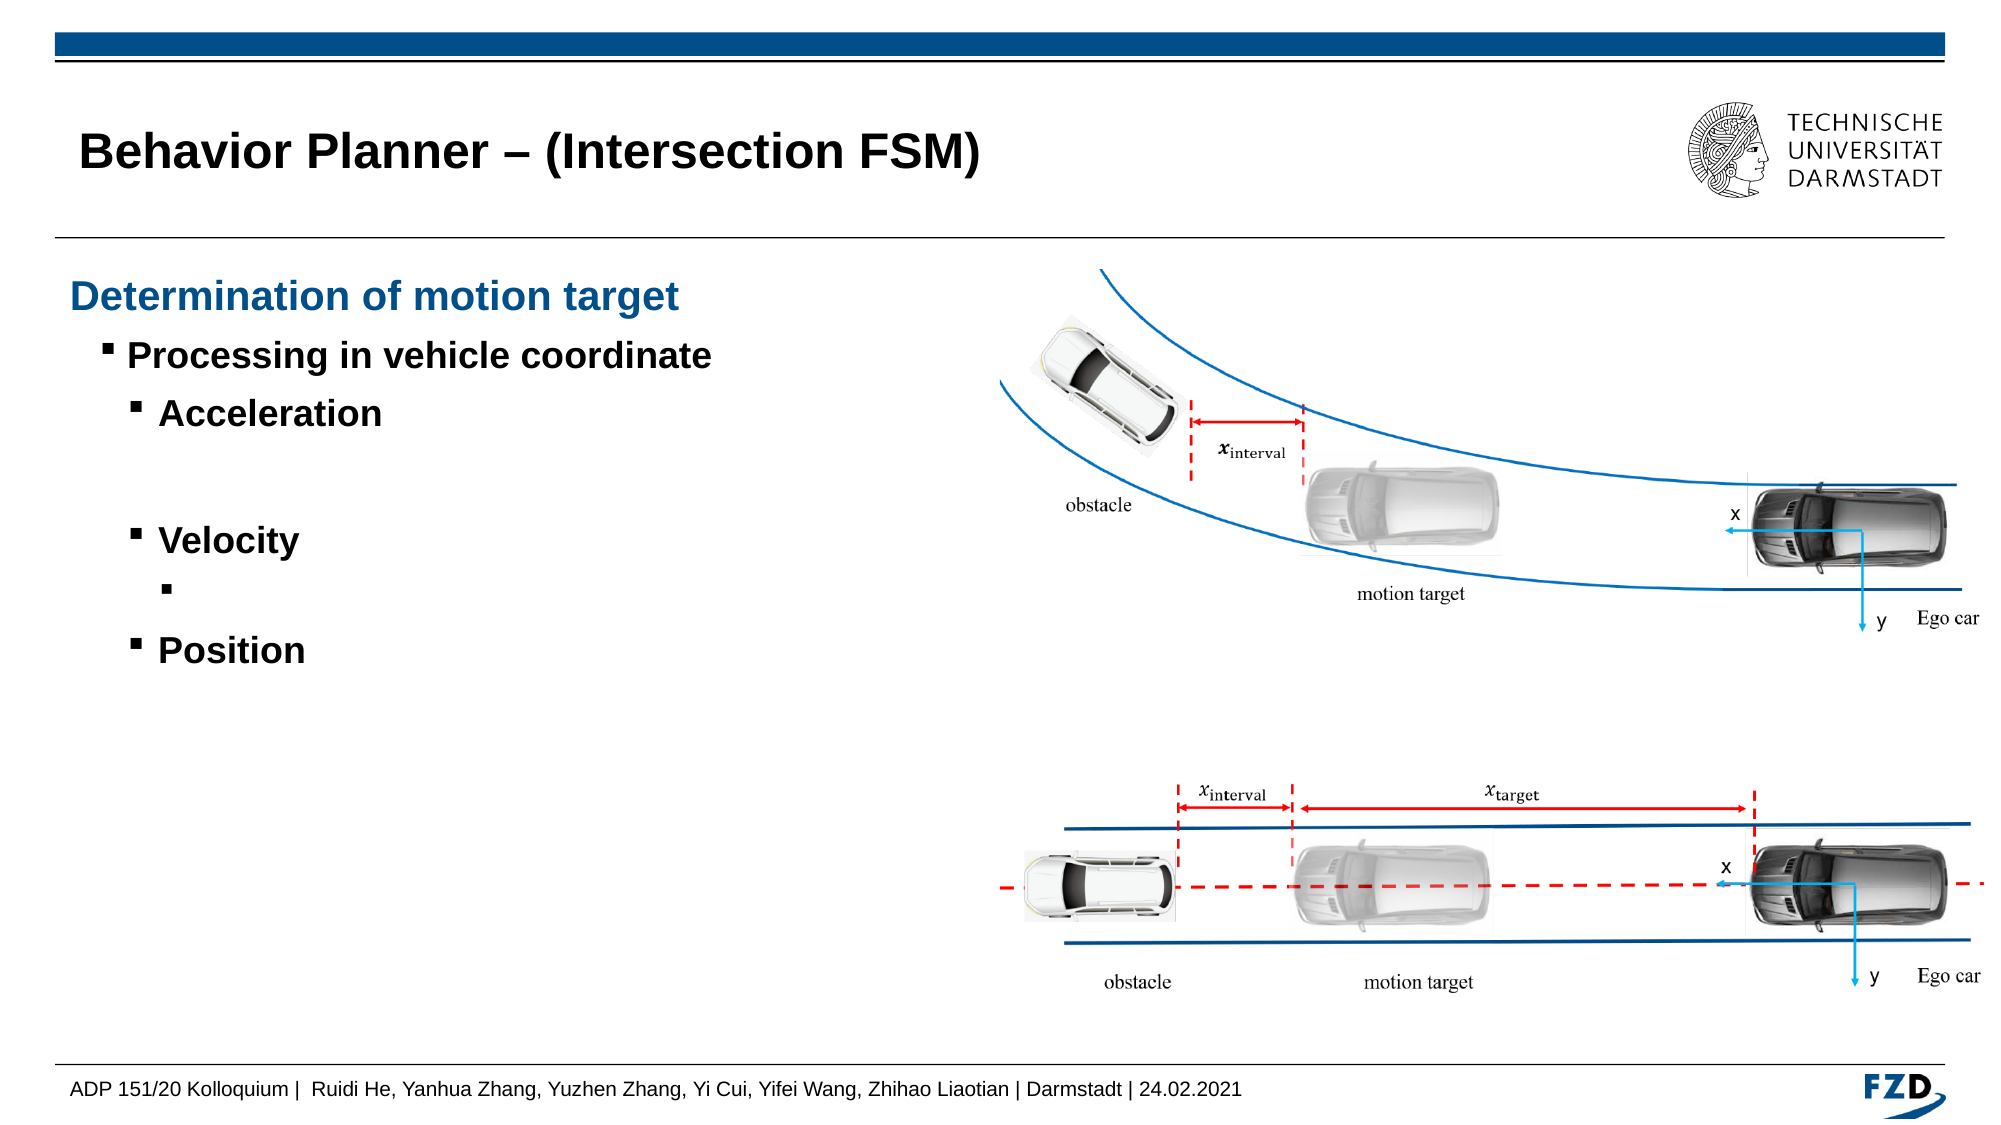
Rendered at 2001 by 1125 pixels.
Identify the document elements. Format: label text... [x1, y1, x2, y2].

picture [1865, 1074, 1946, 1119]
picture [999, 269, 1991, 645]
title Behavior Planner – (Intersection FSM) [78, 79, 1660, 218]
picture [999, 772, 2000, 1006]
picture [1660, 85, 1967, 215]
